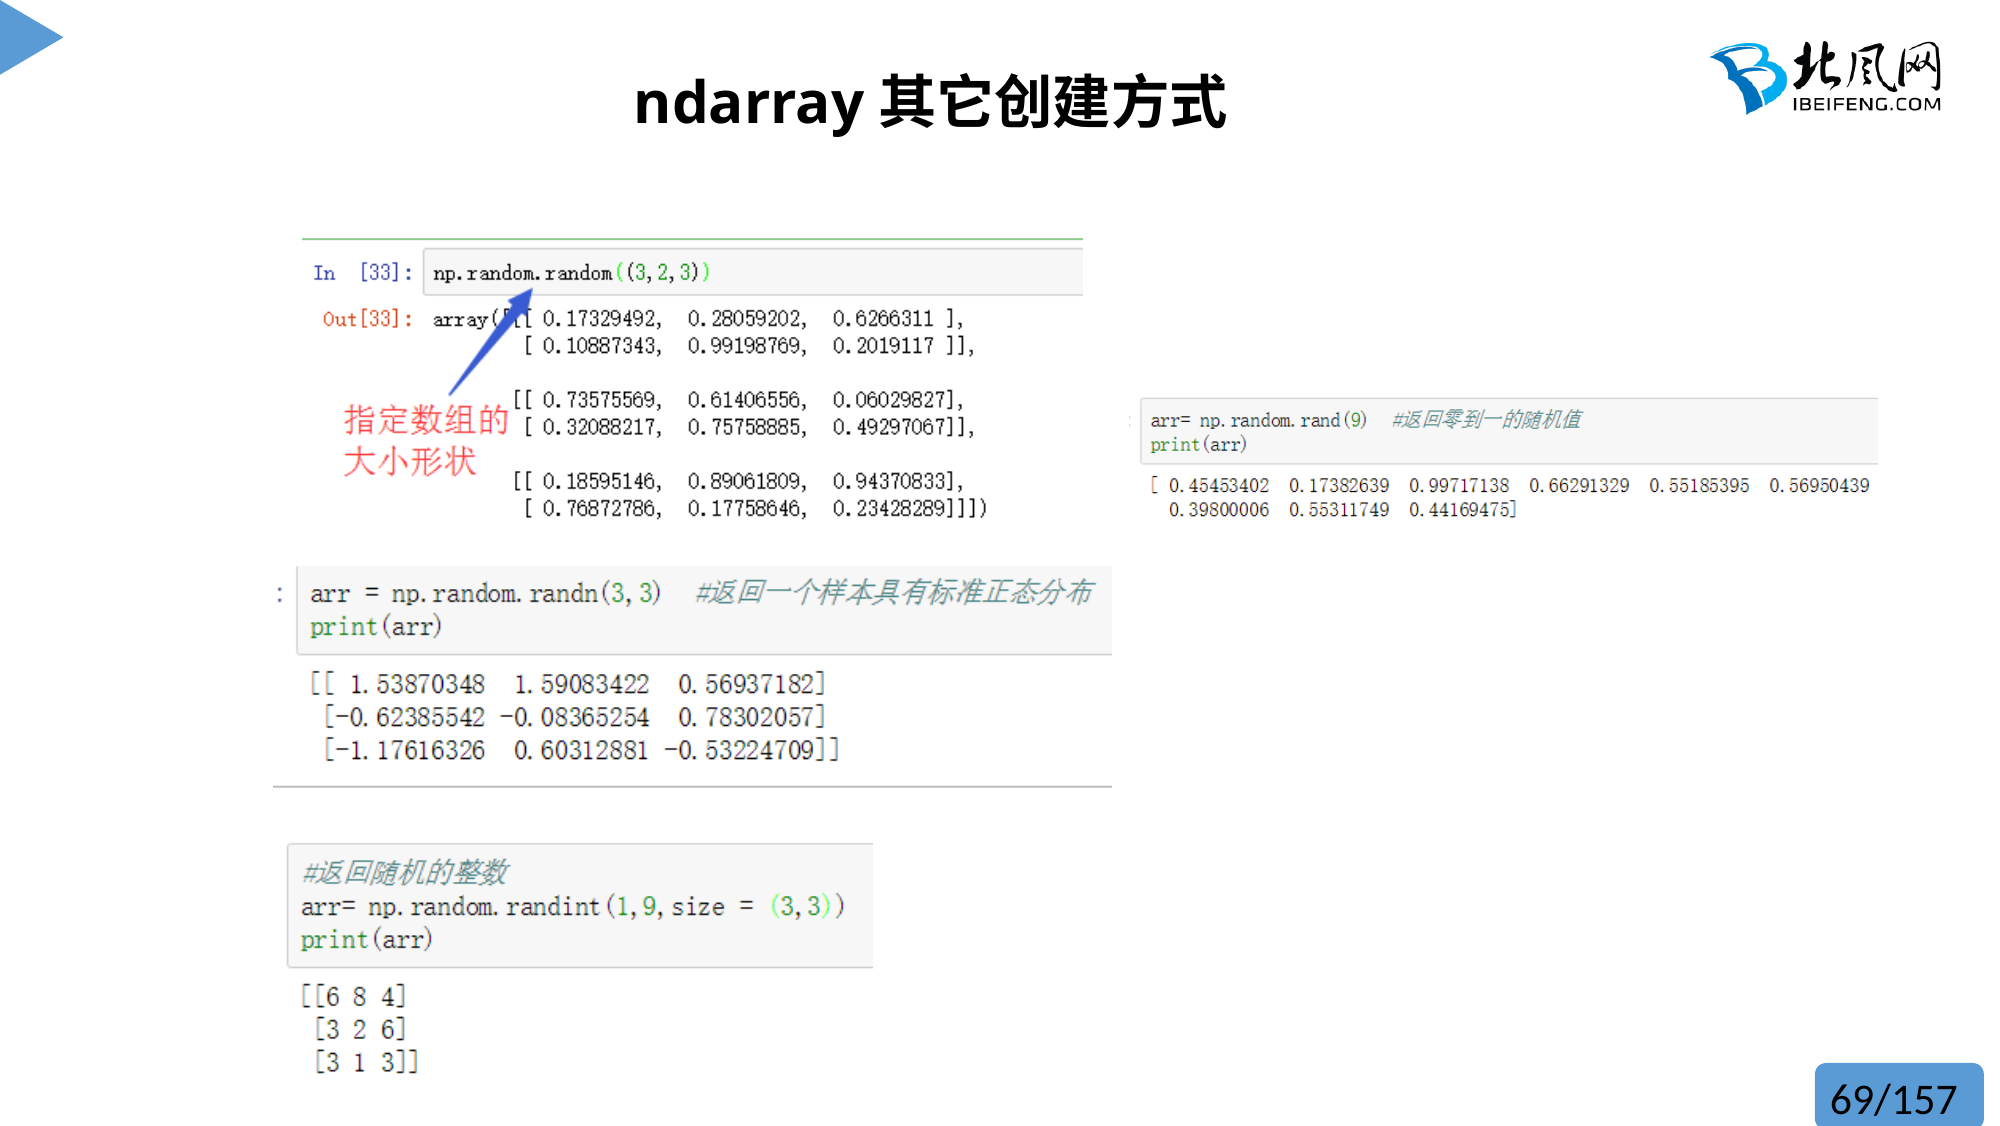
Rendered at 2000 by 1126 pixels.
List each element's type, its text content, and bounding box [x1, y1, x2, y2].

picture [302, 237, 1083, 537]
picture [273, 834, 873, 1090]
picture [1700, 32, 1950, 117]
picture [1129, 391, 1878, 537]
title ndarray其它创建方式 [255, 42, 1606, 167]
picture [273, 566, 1112, 791]
